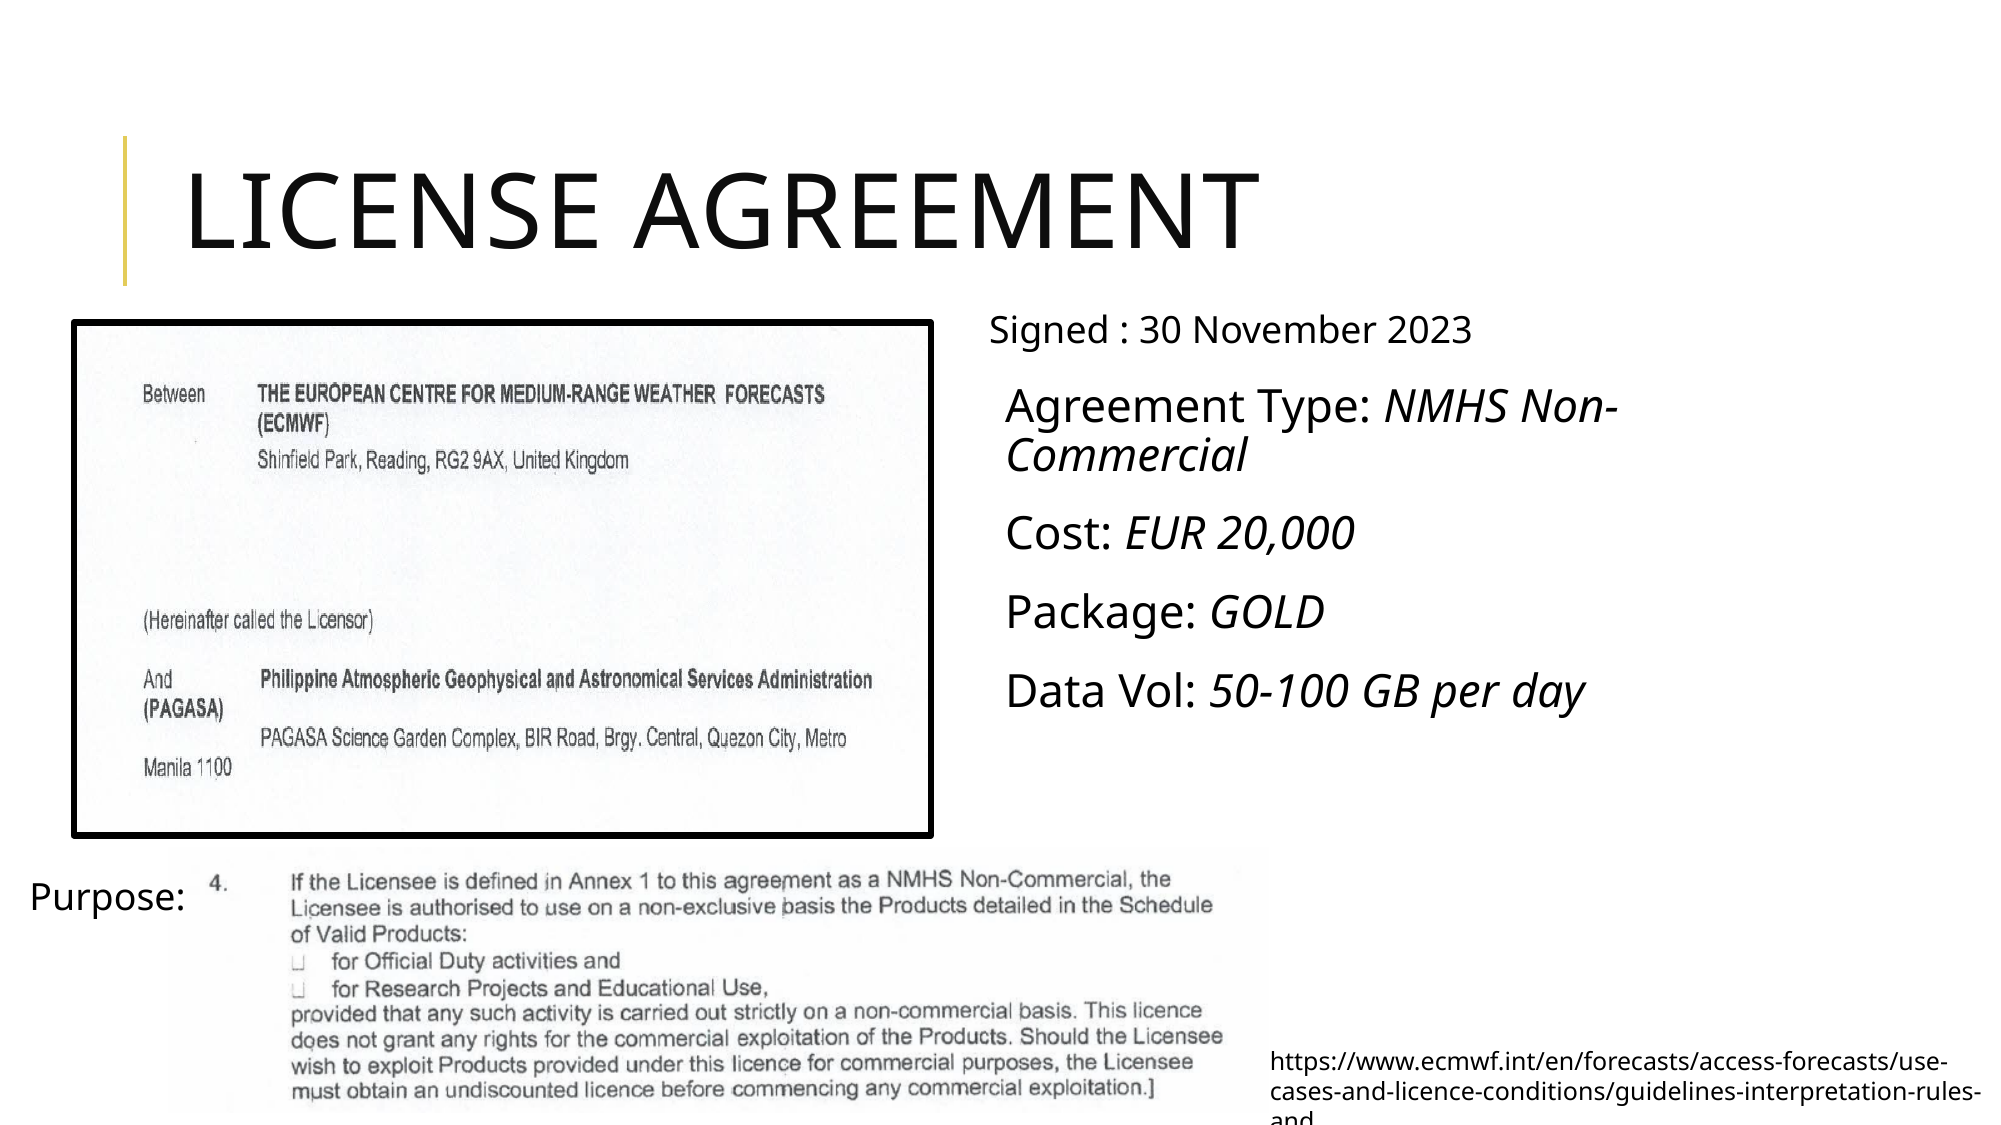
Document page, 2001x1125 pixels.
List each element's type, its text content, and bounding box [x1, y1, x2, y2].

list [76, 325, 928, 833]
list Agreement Type: NMHS Non- Commercial Cost: EUR 20,000 Package: GOLD Data Vol: 50-100 GB per day [982, 375, 1763, 1035]
text_box Purpose: [14, 865, 160, 925]
text_box https://www.ecmwf.int/en/forecasts/access-forecasts/use-cases-and-licence-conditions/guidelines-interpretation-rules-and [1254, 1038, 2000, 1125]
picture [167, 847, 1269, 1114]
text_box Signed : 30 November 2023 [974, 298, 1489, 359]
title LICENSE AGREEMENT [168, 96, 1763, 342]
